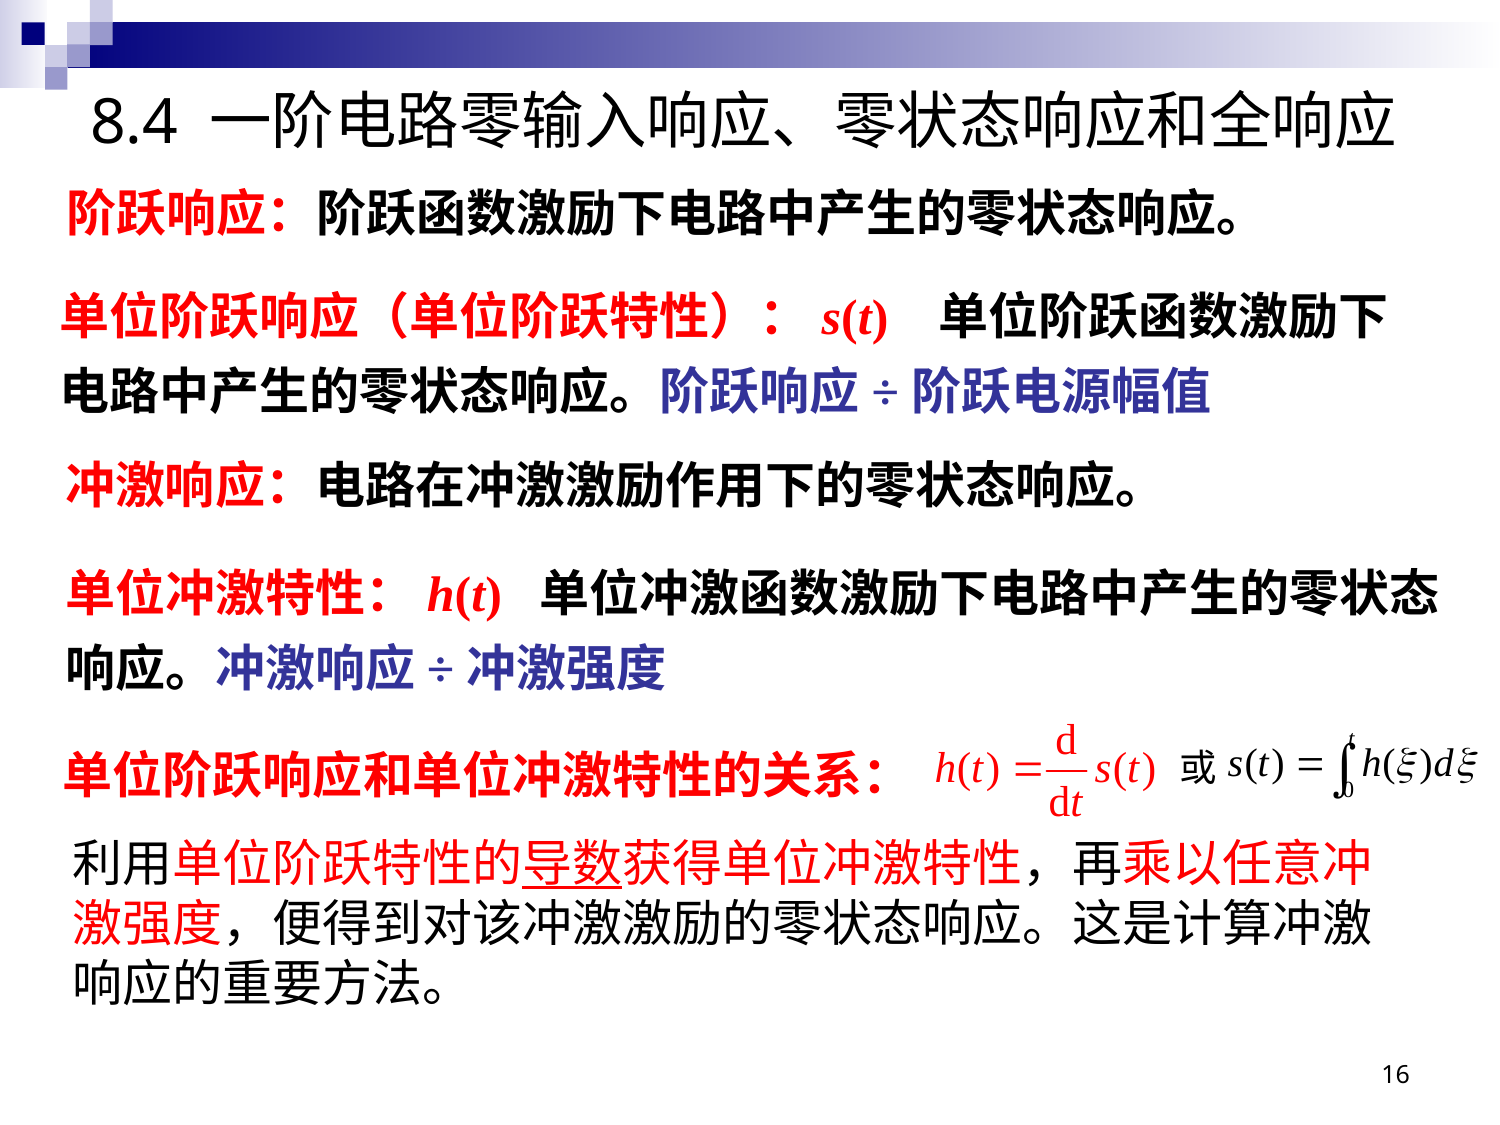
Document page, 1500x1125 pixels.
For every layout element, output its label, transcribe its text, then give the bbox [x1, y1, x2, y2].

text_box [1219, 720, 1488, 809]
title 8.4 一阶电路零输入响应、零状态响应和全响应 [75, 75, 1500, 163]
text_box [926, 708, 1165, 830]
slide_number 16 [1074, 1025, 1425, 1100]
text_box 单位阶跃响应（单位阶跃特性）：s(t) 单位阶跃函数激励下 电路中产生的零状态响应。阶跃响应÷阶跃电源幅值 [44, 262, 1488, 428]
text_box 冲激响应：电路在冲激激励作用下的零状态响应。 [50, 445, 1311, 521]
text_box 单位阶跃响应和单位冲激特性的关系： [48, 721, 926, 812]
text_box 或 [1165, 736, 1219, 797]
text_box 单位冲激特性：h(t) 单位冲激函数激励下电路中产生的零状态响应。冲激响应÷冲激强度 [50, 538, 1468, 704]
text_box 利用单位阶跃特性的导数获得单位冲激特性，再乘以任意冲激强度，便得到对该冲激激励的零状态响应。这是计算冲激响应的重要方法。 [57, 824, 1404, 1020]
text_box 阶跃响应：阶跃函数激励下电路中产生的零状态响应。 [52, 174, 1404, 250]
